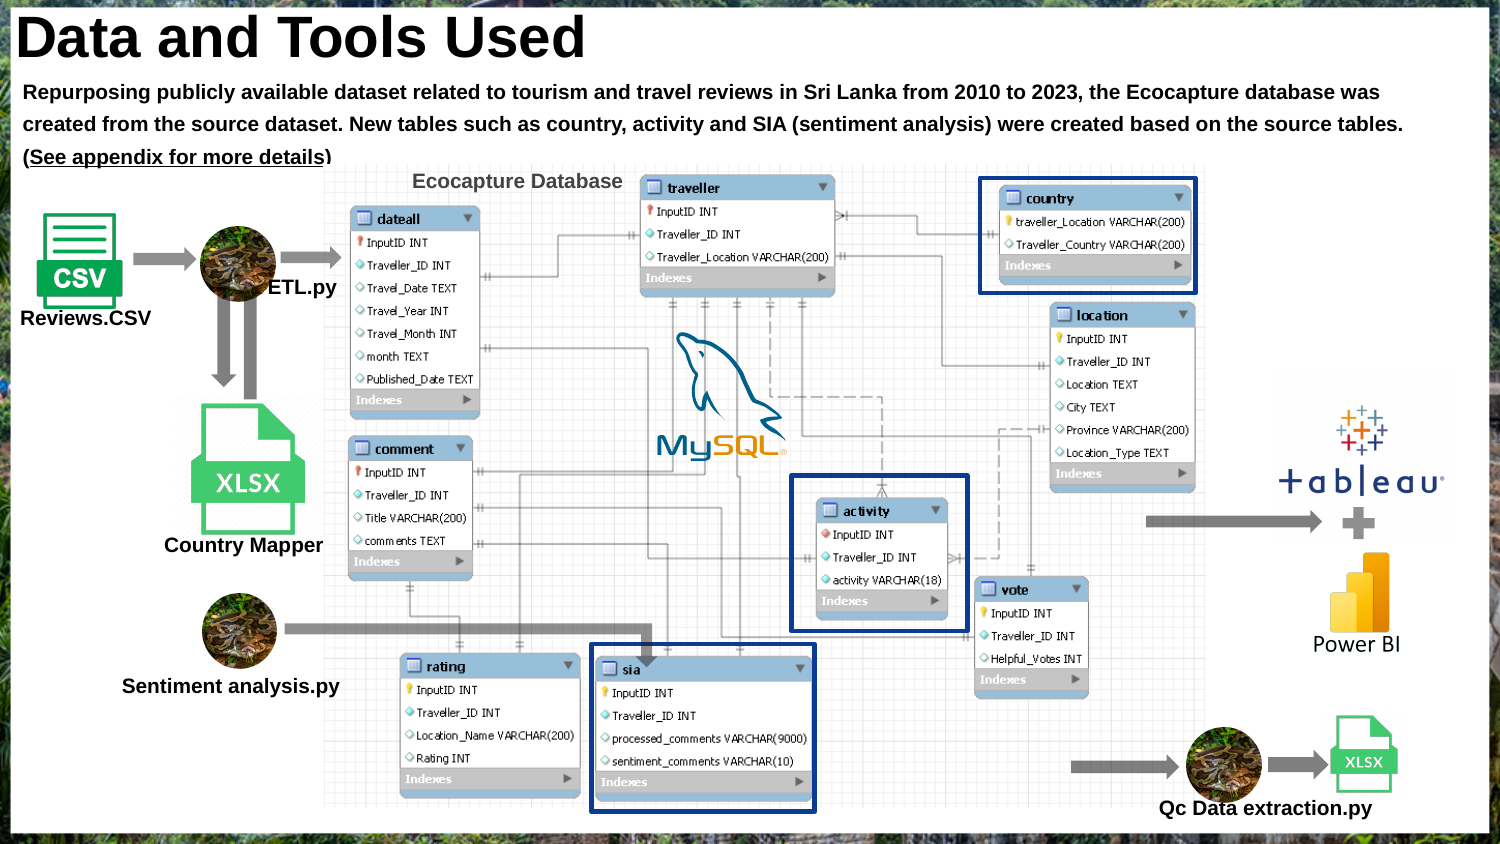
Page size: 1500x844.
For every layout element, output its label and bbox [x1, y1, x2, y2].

text_box [4, 206, 168, 339]
text_box [149, 278, 318, 566]
picture [0, 0, 1500, 844]
